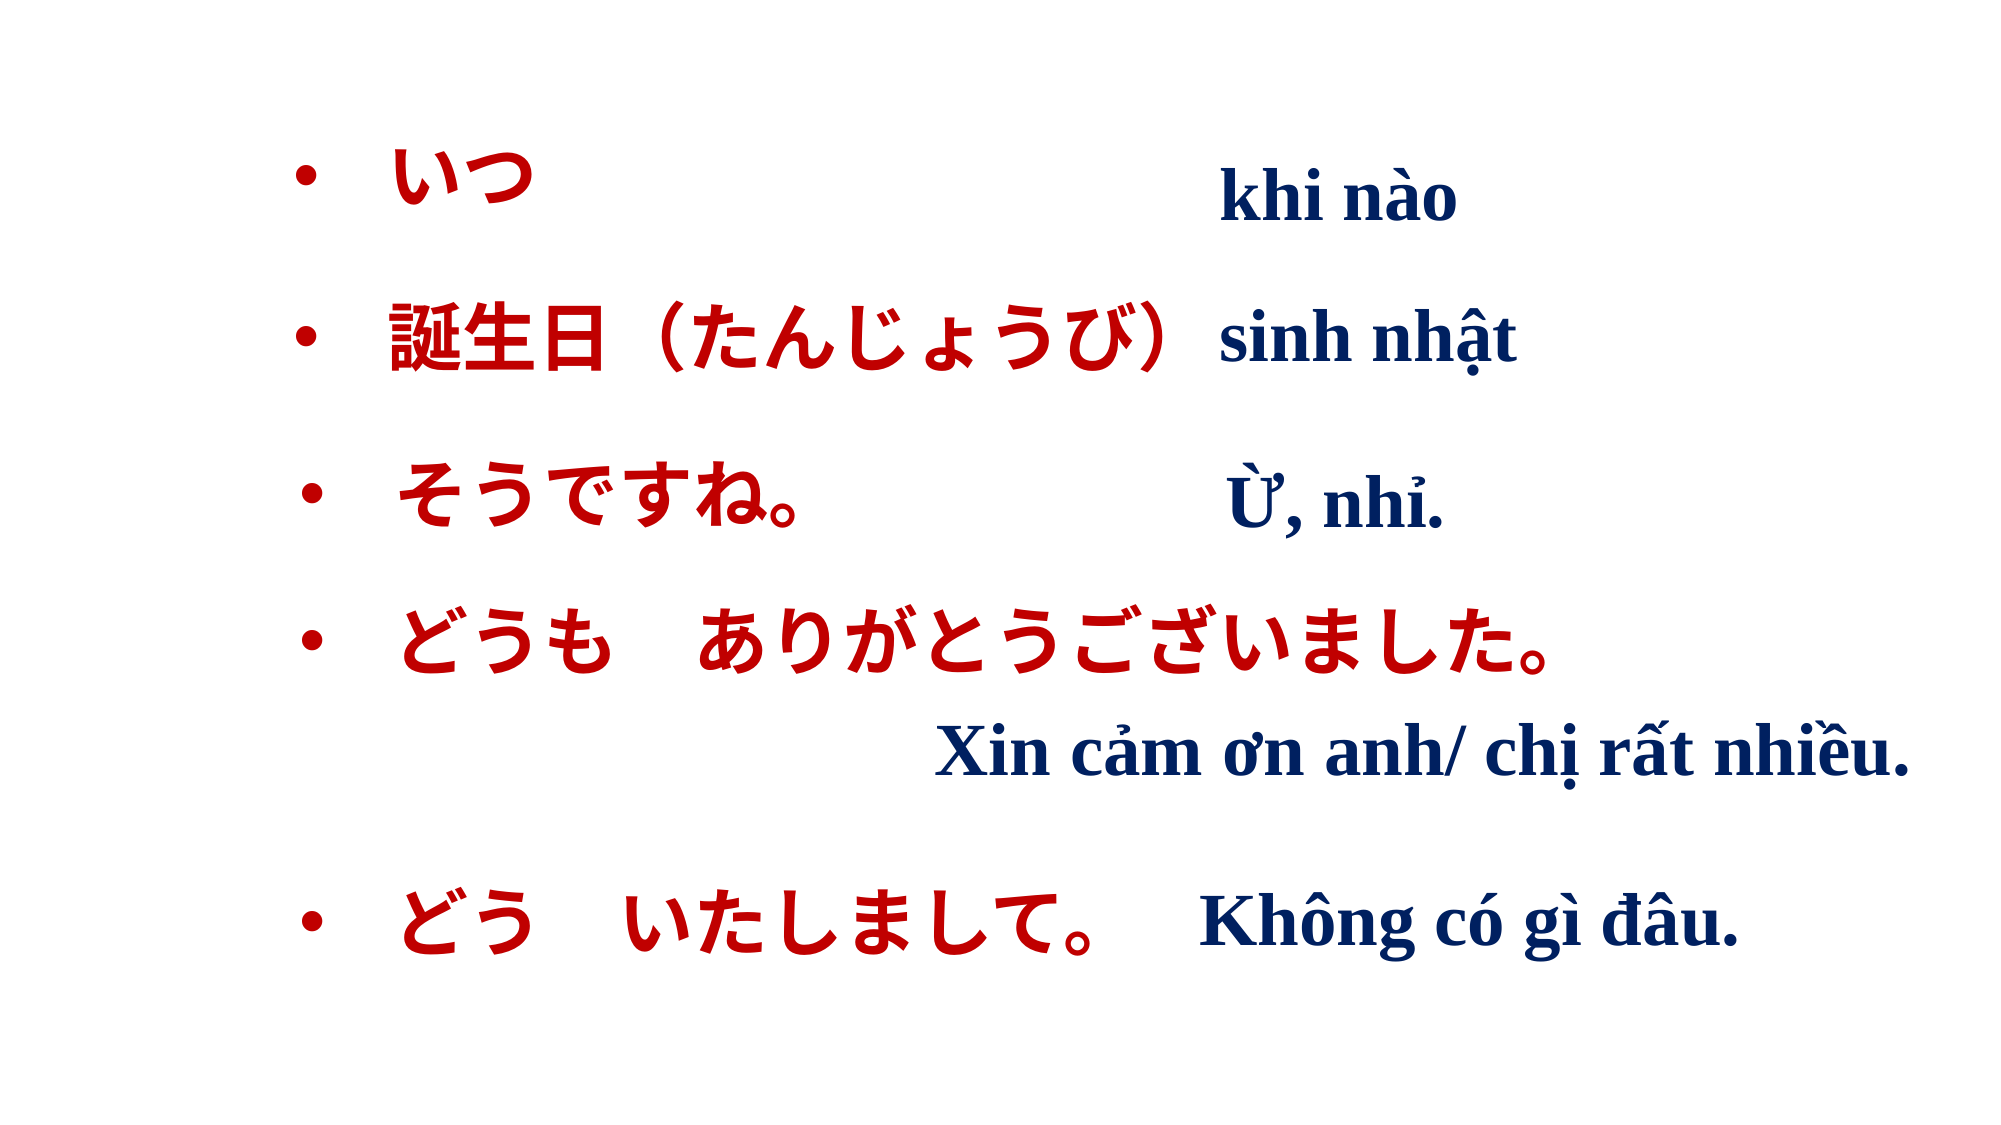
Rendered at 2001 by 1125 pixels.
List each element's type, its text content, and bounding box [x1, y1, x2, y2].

text_box どう いたしまして。 [284, 868, 1843, 973]
text_box そうですね。 [284, 440, 1157, 546]
text_box Ừ, nhỉ. [1210, 445, 1766, 550]
text_box いつ [279, 121, 724, 227]
text_box khi nào [1205, 137, 1650, 243]
text_box どうも ありがとうございました。 [284, 587, 1843, 692]
text_box sinh nhật [1205, 278, 1761, 384]
text_box Xin cảm ơn anh/ chị rất nhiều. [920, 693, 1935, 798]
text_box Không có gì đâu. [1184, 863, 2000, 968]
text_box 誕生日（たんじょうび） [279, 283, 1447, 389]
